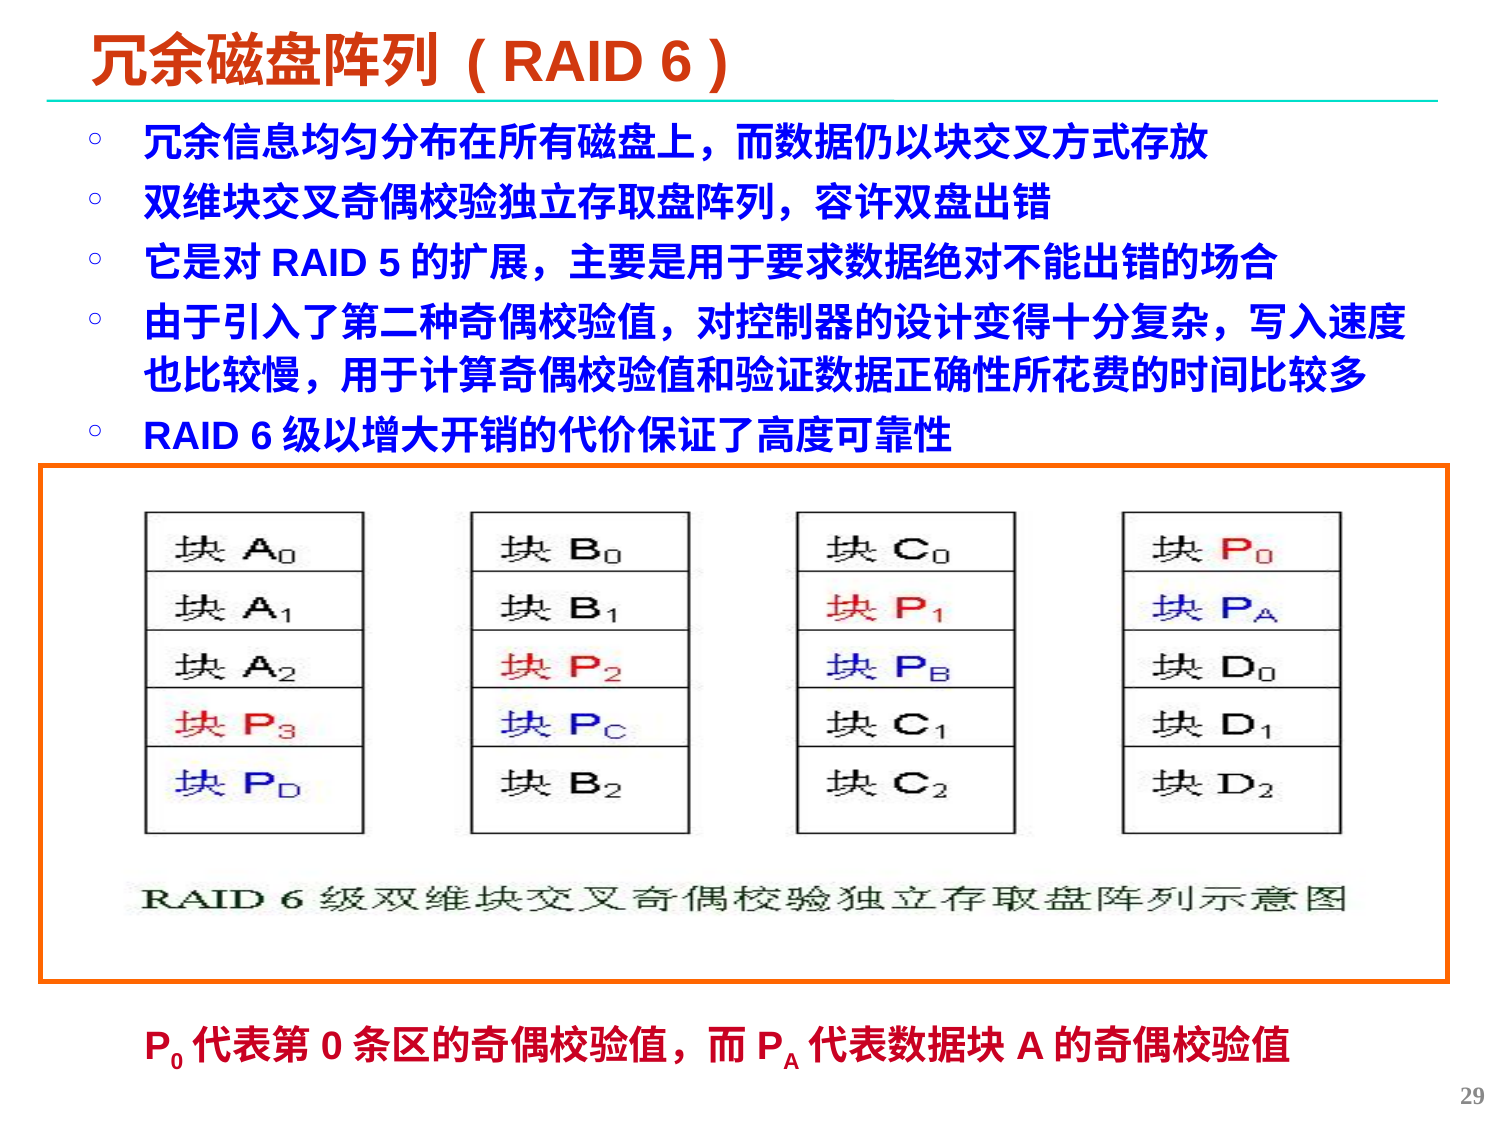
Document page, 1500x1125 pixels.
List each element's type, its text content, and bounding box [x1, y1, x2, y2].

text_box P0代表第0条区的奇偶校验值，而PA代表数据块A的奇偶校验值 [129, 996, 1306, 1082]
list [42, 467, 1446, 980]
list 冗余信息均匀分布在所有磁盘上，而数据仍以块交叉方式存放 双维块交叉奇偶校验独立存取盘阵列，容许双盘出错 它是对RAID 5的扩展，主要是用于要求数据绝对不能出错的场合 由于引入了第二种奇偶校验值，对控制器的设计变得十分复杂，写入速度也比较慢，用于计算奇偶校验值和验证数据正确性所花费的时间比较多 RAID 6级以增大开销的代价保证了高度可靠性 [76, 108, 1453, 467]
title 冗余磁盘阵列 ( RAID 6 ) [79, 28, 1449, 98]
slide_number 29 [1162, 1064, 1500, 1125]
